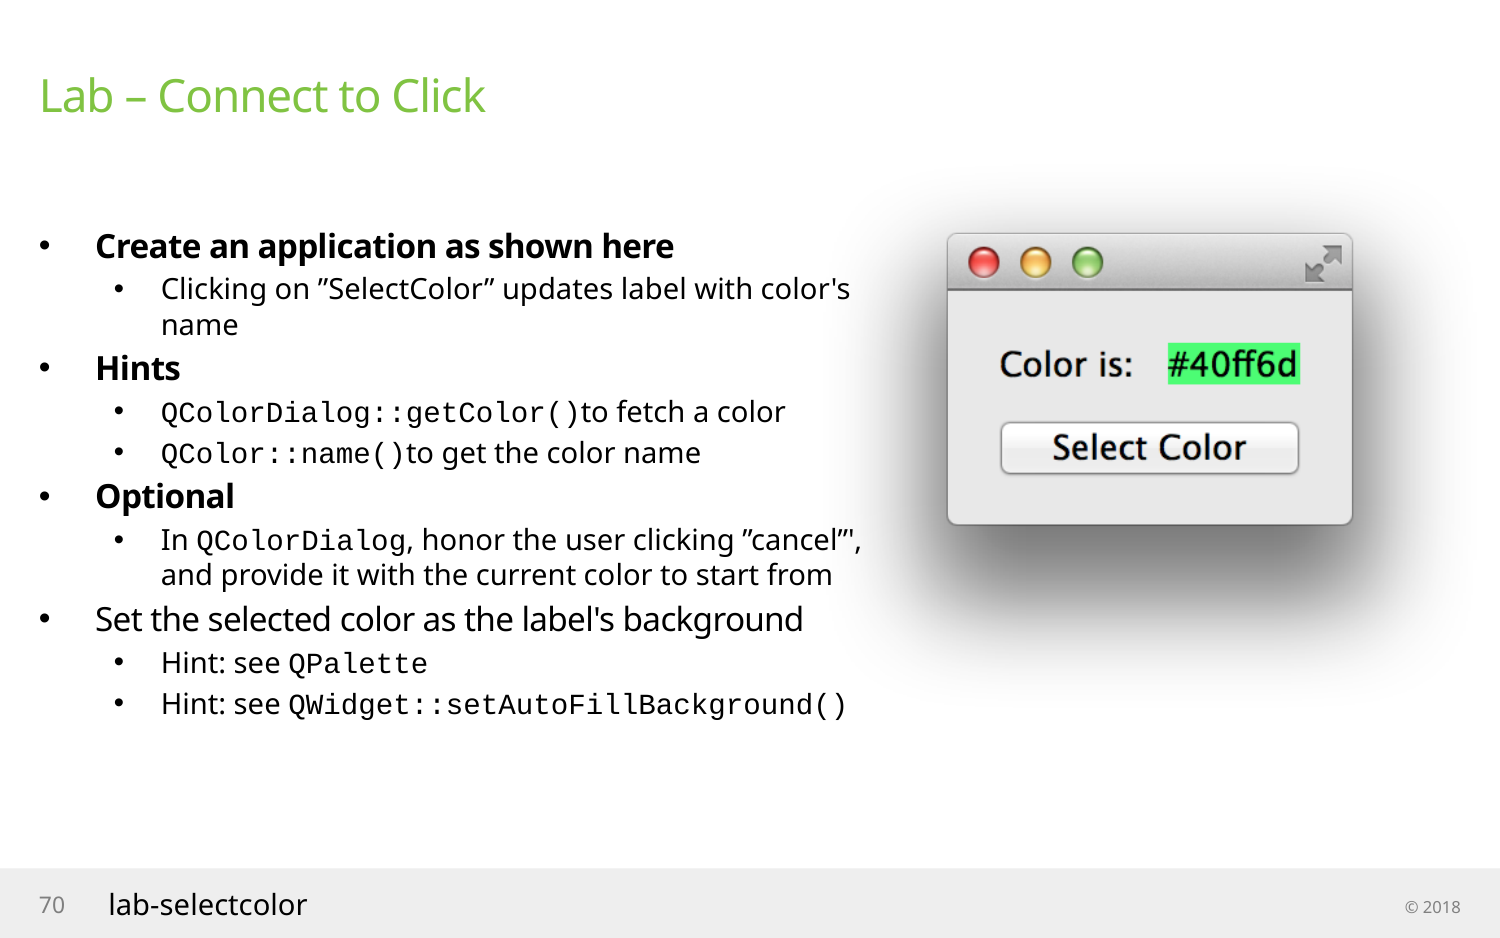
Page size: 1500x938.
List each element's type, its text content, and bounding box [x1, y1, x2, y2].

slide_number 70 [39, 892, 410, 921]
list Create an application as shown here Clicking on ”SelectColor” updates label with color's name Hints QColorDialog::getColor()to fetch a color QColor::name()to get the color name Optional In QColorDialog, honor the user clicking ”cancel”', and provide it with the current color to start from Set the selected color as the label's background Hint: see QPalette Hint: see QWidget::setAutoFillBackground() [39, 224, 886, 846]
footer © 2018 [1188, 896, 1461, 917]
text_box lab-selectcolor [93, 894, 795, 927]
picture [800, 143, 1500, 730]
title Lab – Connect to Click [39, 66, 1052, 195]
